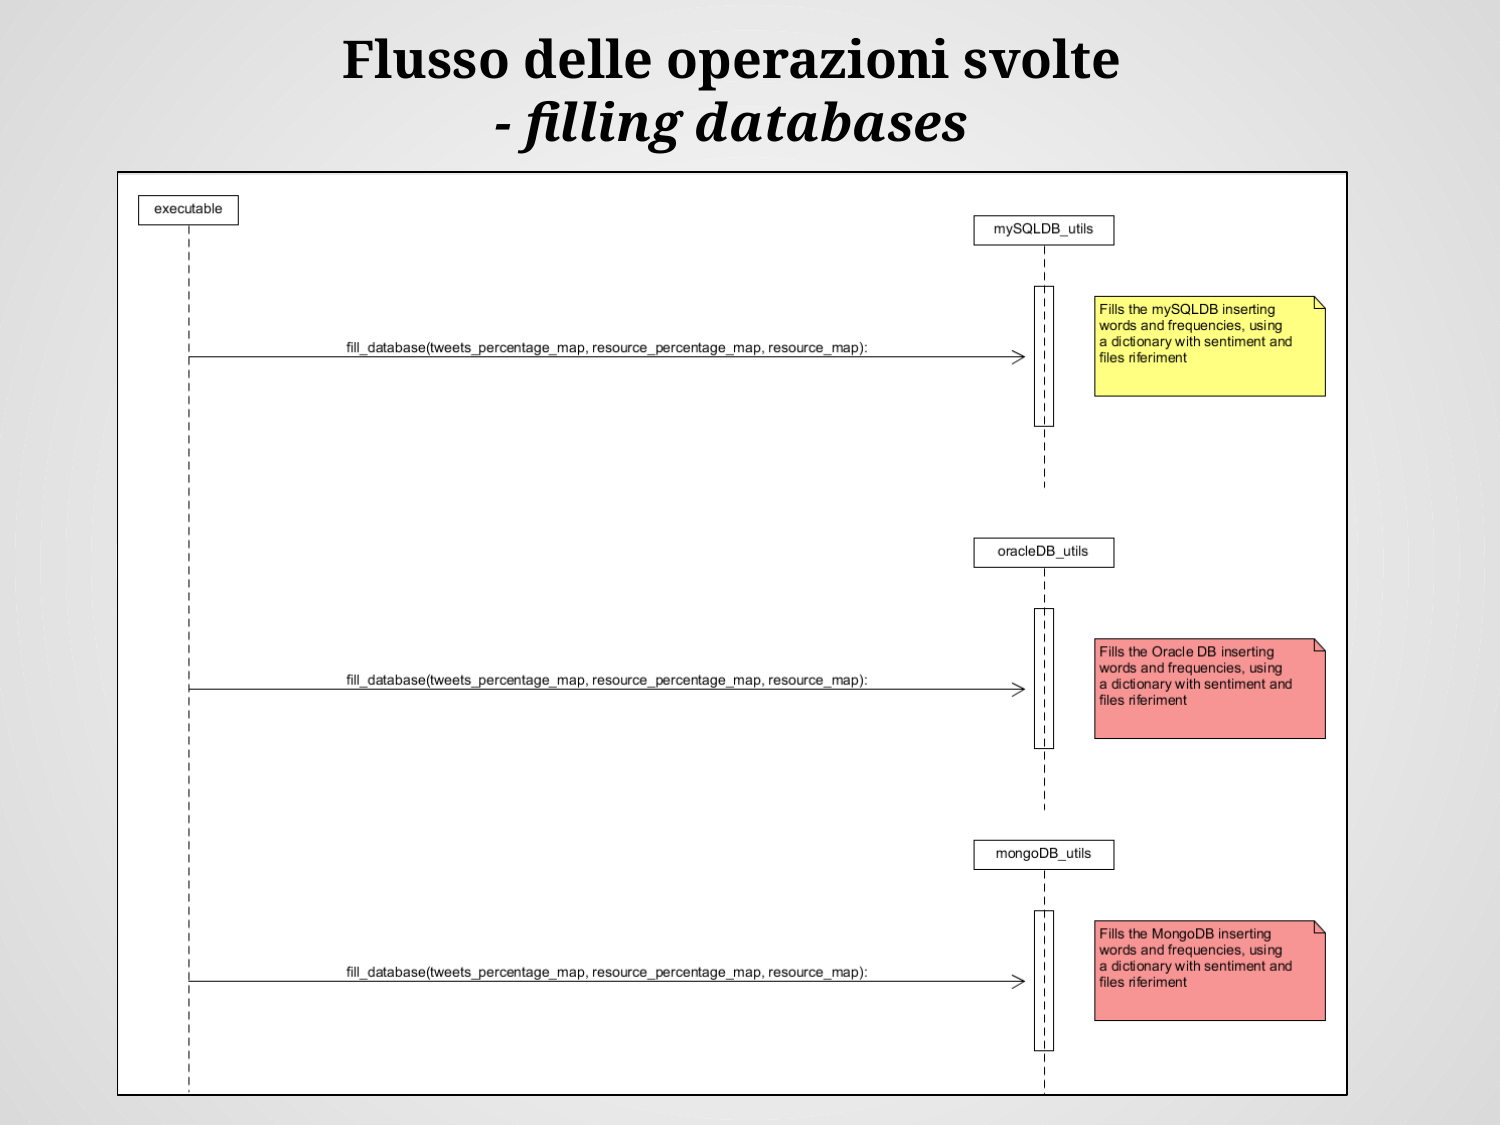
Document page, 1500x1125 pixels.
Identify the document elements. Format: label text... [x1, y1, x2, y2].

picture [117, 172, 1347, 1095]
text_box Flusso delle operazioni svolte - filling databases [0, 19, 1483, 159]
